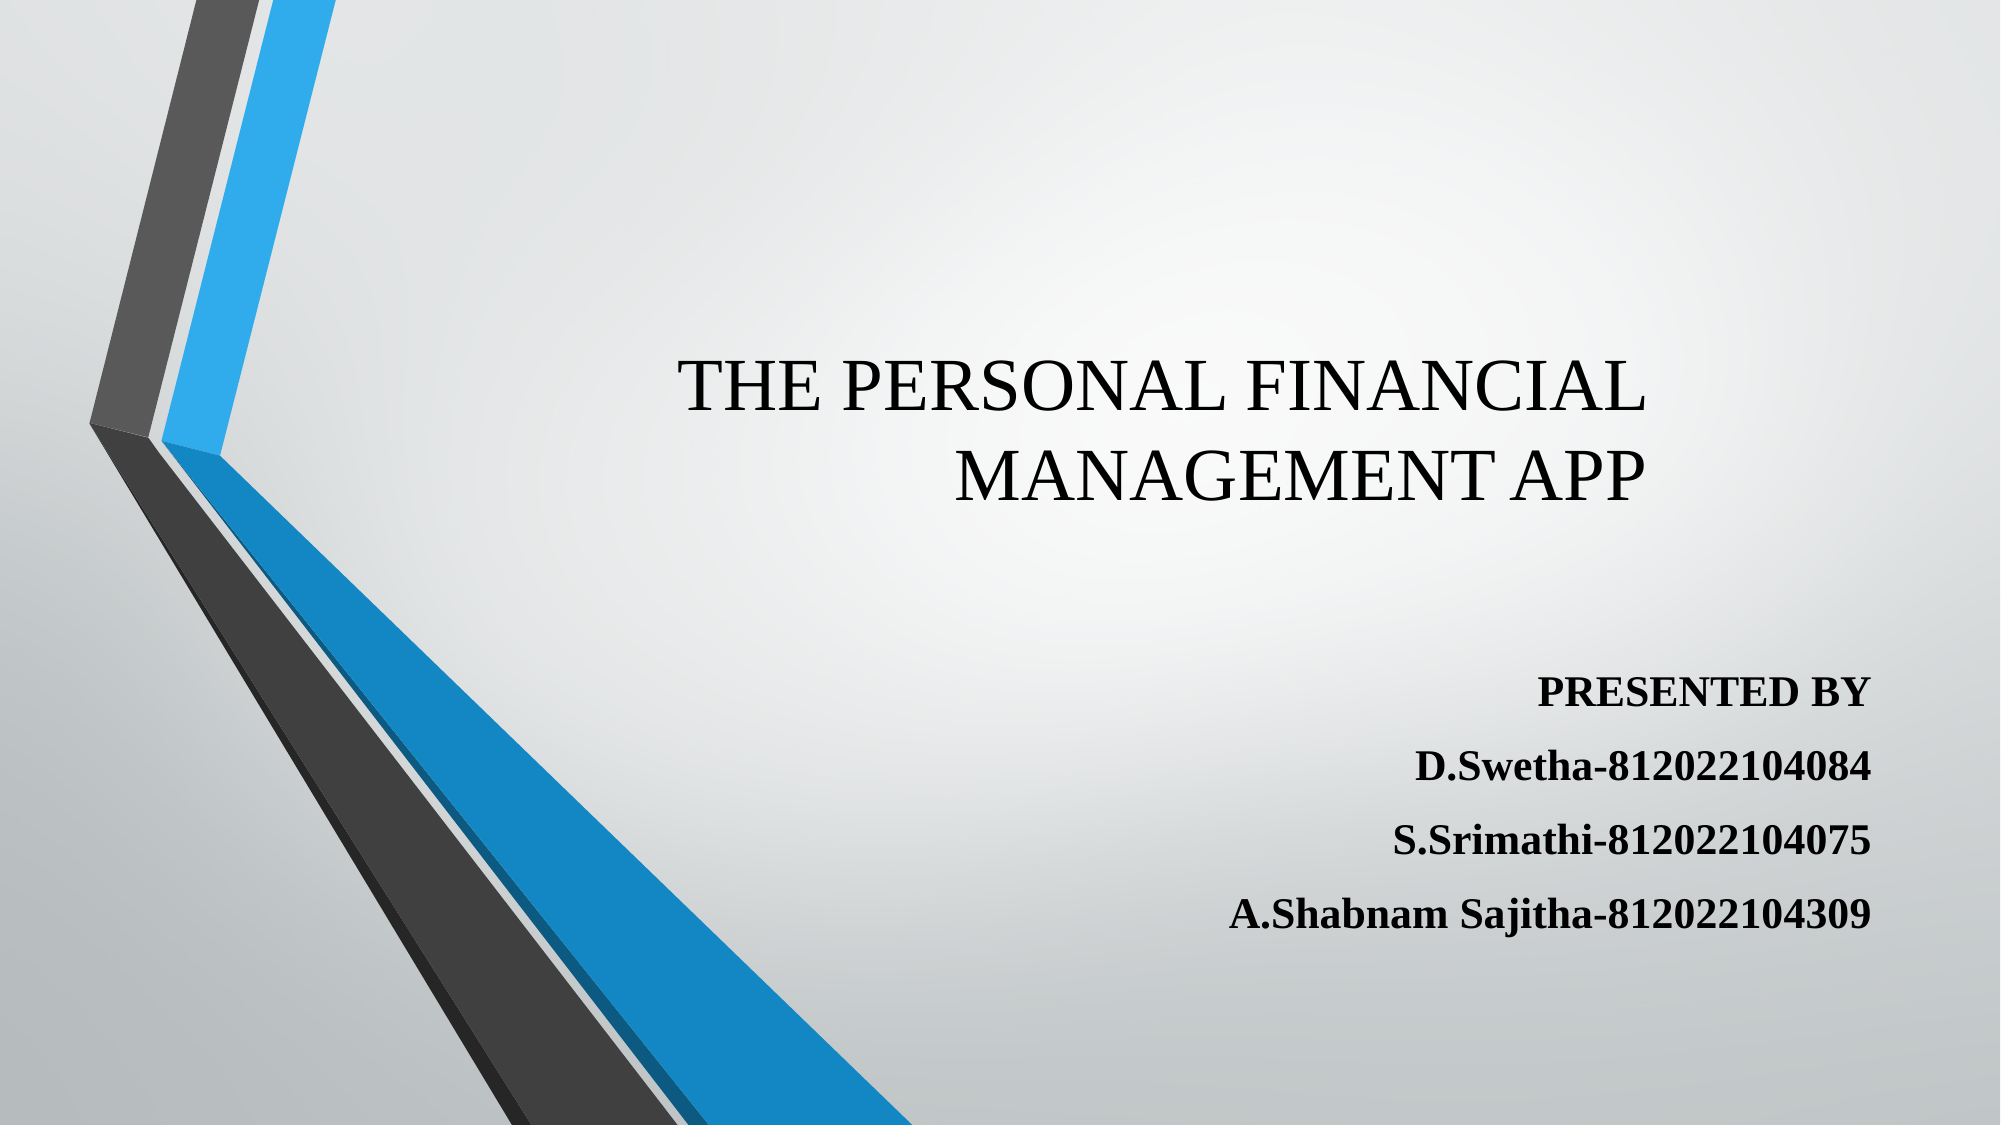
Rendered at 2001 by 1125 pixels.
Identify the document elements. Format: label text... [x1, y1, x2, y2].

subtitle PRESENTED BY D.Swetha-812022104084 S.Srimathi-812022104075 A.Shabnam Sajitha-812022104309 [740, 655, 1887, 1055]
title THE PERSONAL FINANCIAL MANAGEMENT APP [333, 249, 1663, 523]
